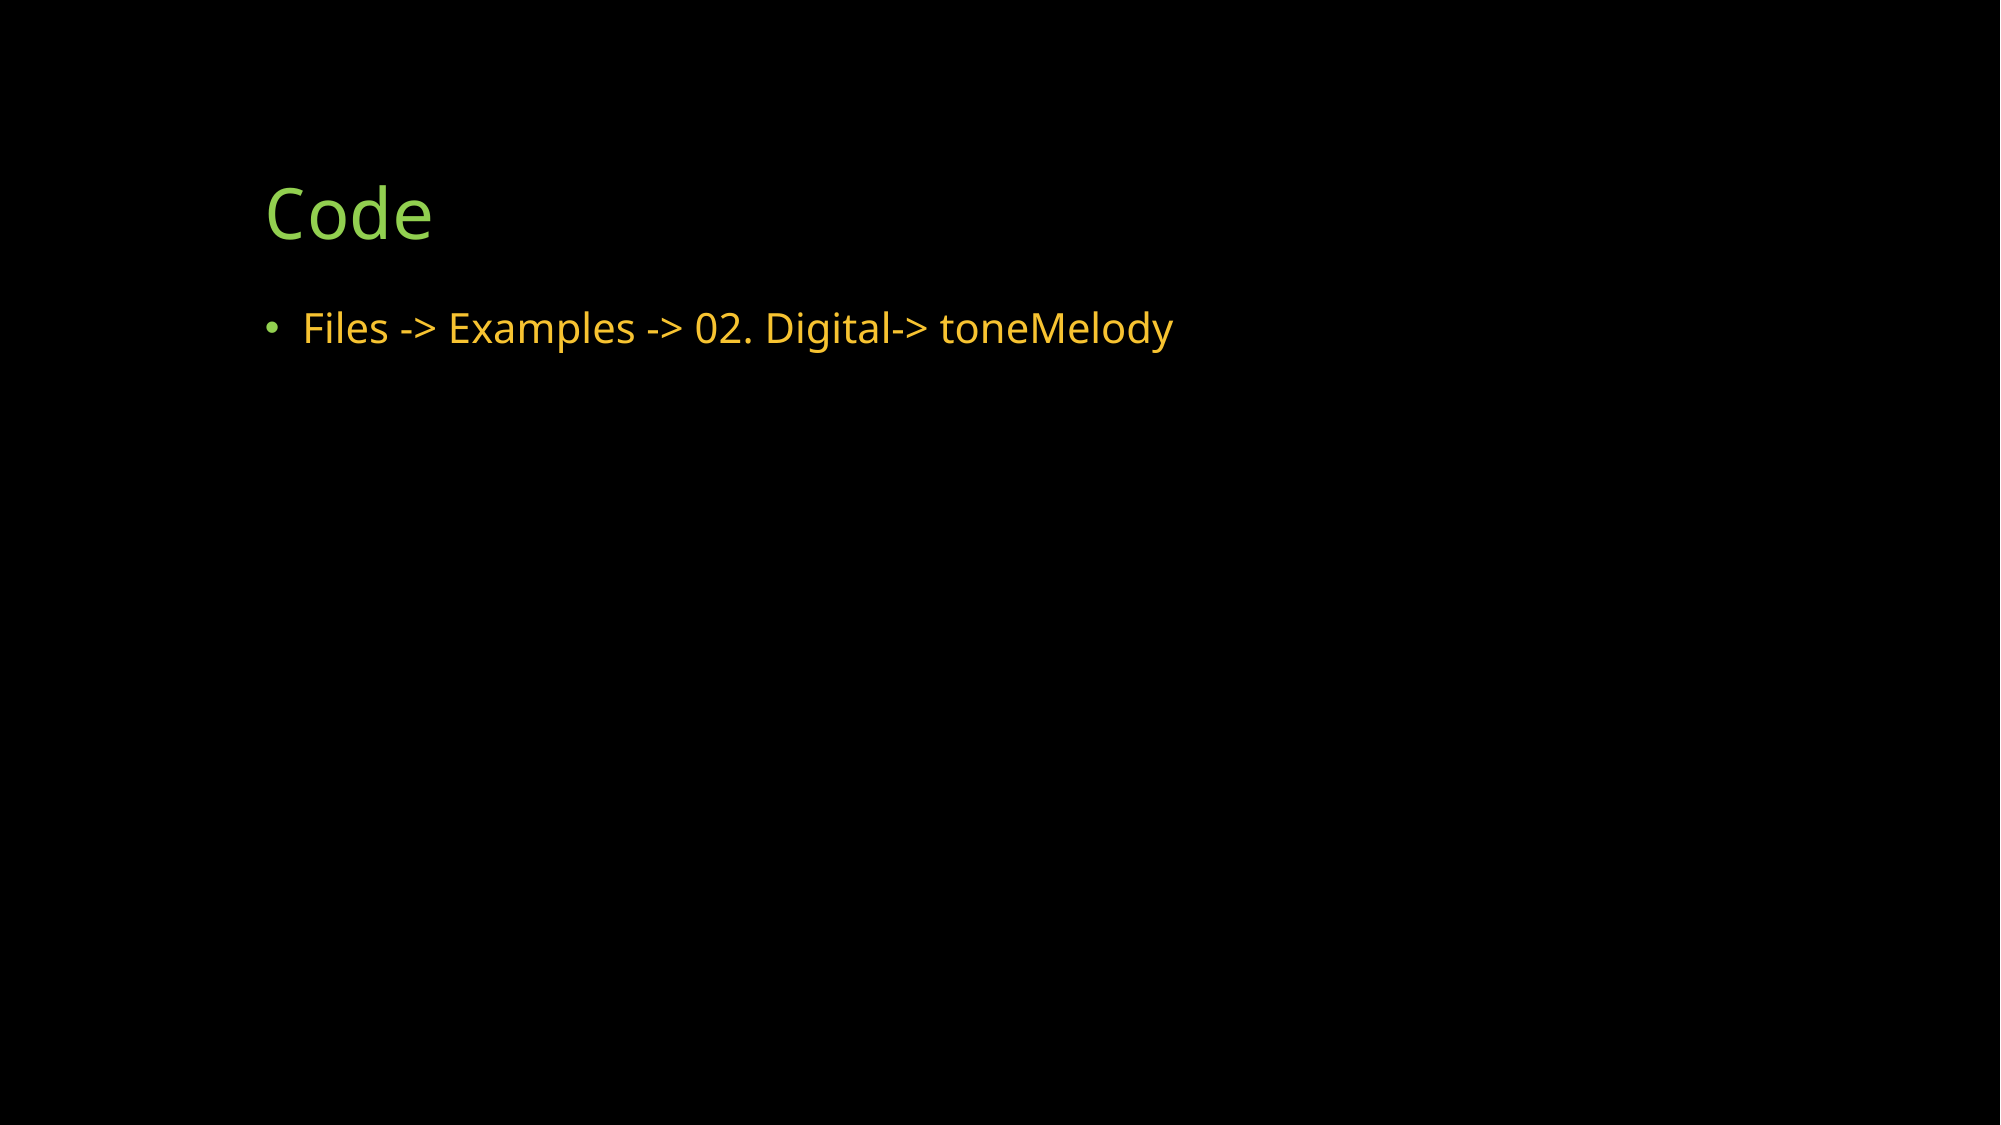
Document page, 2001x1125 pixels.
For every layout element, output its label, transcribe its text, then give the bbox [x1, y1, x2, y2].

title Code [249, 75, 1750, 263]
list Files -> Examples -> 02. Digital-> toneMelody [249, 299, 1750, 1000]
